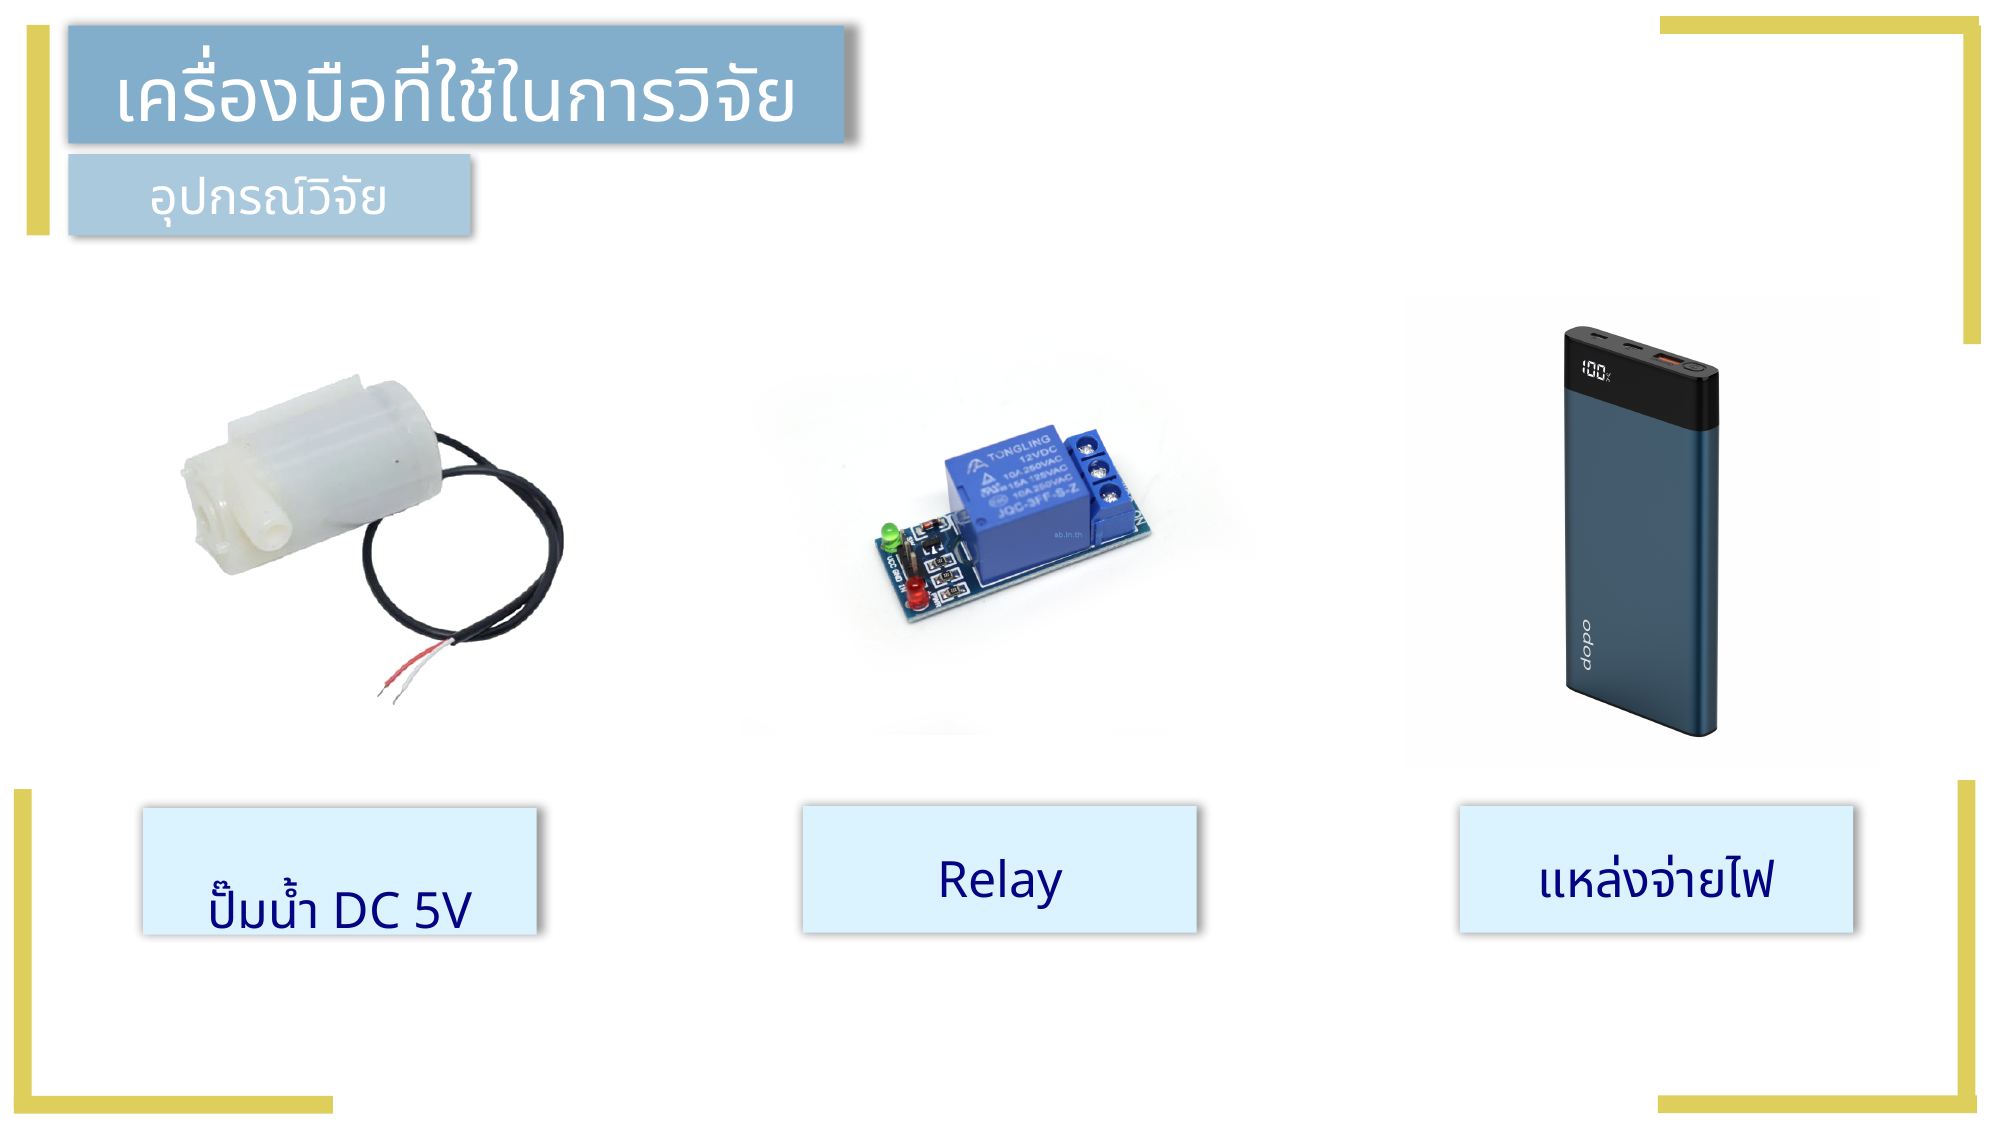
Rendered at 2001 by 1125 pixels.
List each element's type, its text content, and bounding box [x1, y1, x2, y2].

text_box [13, 1095, 334, 1115]
text_box [1957, 779, 1976, 1100]
text_box [26, 24, 50, 236]
text_box อุปกรณ์วิจัย [68, 154, 471, 236]
text_box [1659, 15, 1980, 35]
text_box เครื่องมือที่ใช้ในการวิจัย [68, 25, 845, 144]
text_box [132, 306, 605, 935]
text_box [1962, 24, 1982, 345]
text_box [1657, 1094, 1978, 1114]
text_box [13, 788, 33, 1109]
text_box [696, 329, 1304, 933]
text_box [1405, 295, 1878, 933]
